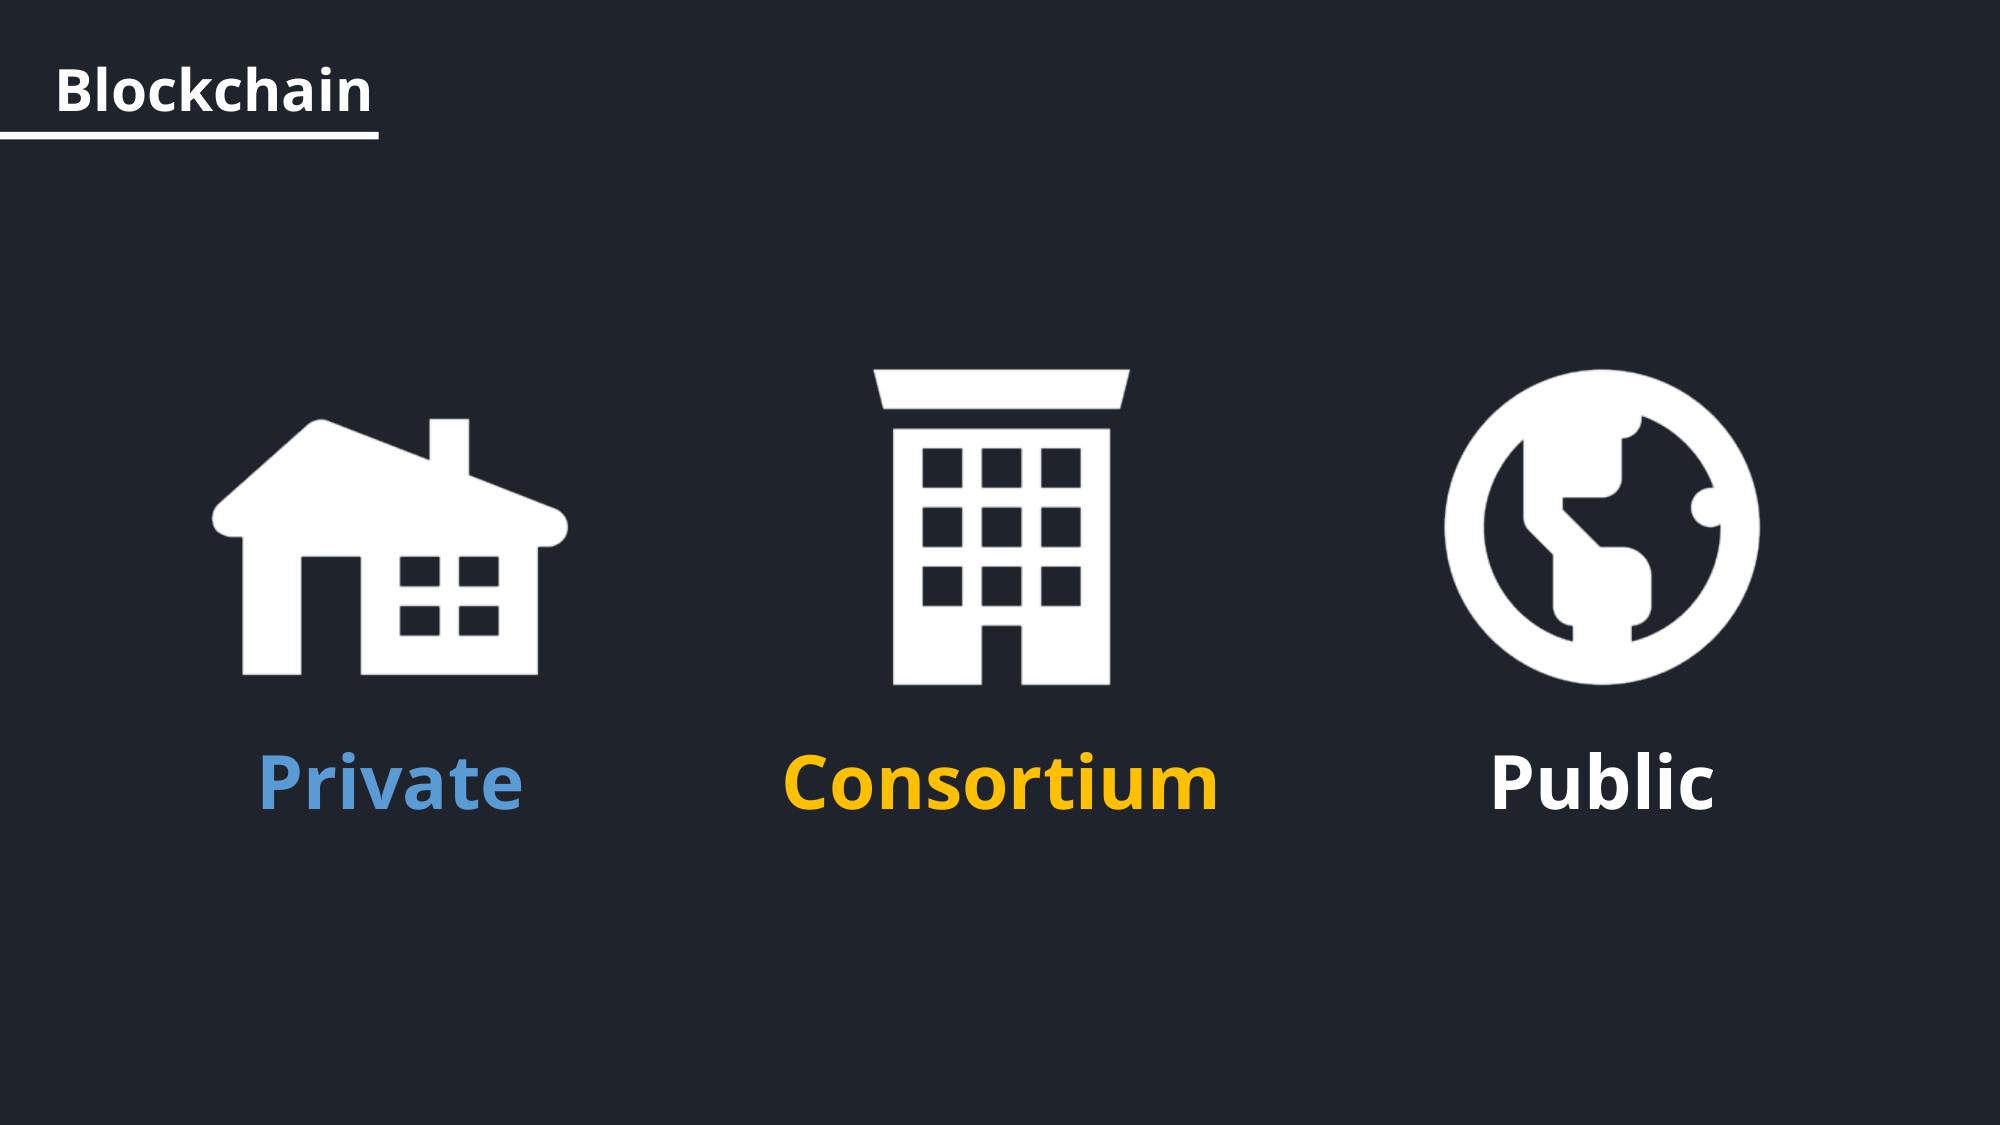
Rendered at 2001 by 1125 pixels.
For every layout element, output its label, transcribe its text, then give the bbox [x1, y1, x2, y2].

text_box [154, 291, 627, 834]
text_box Blockchain [40, 45, 389, 131]
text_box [765, 291, 1239, 834]
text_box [1366, 291, 1839, 834]
text_box [0, 131, 380, 140]
